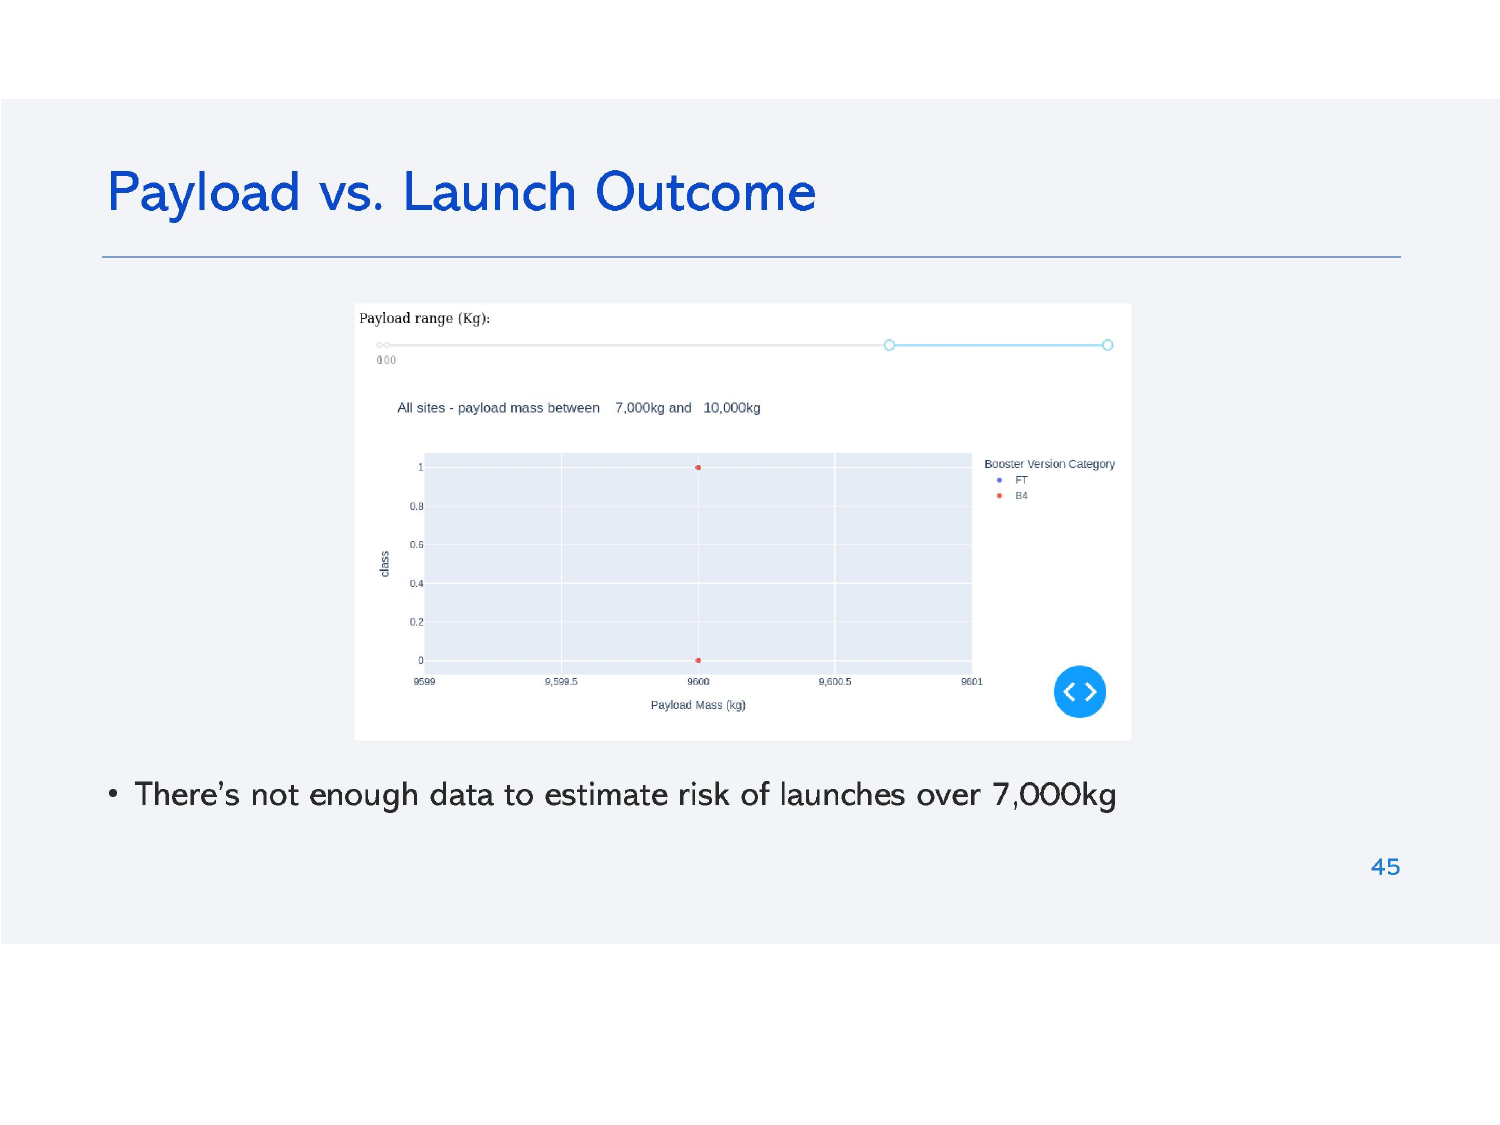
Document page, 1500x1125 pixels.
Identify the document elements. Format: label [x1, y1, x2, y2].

picture [1, 99, 1500, 944]
